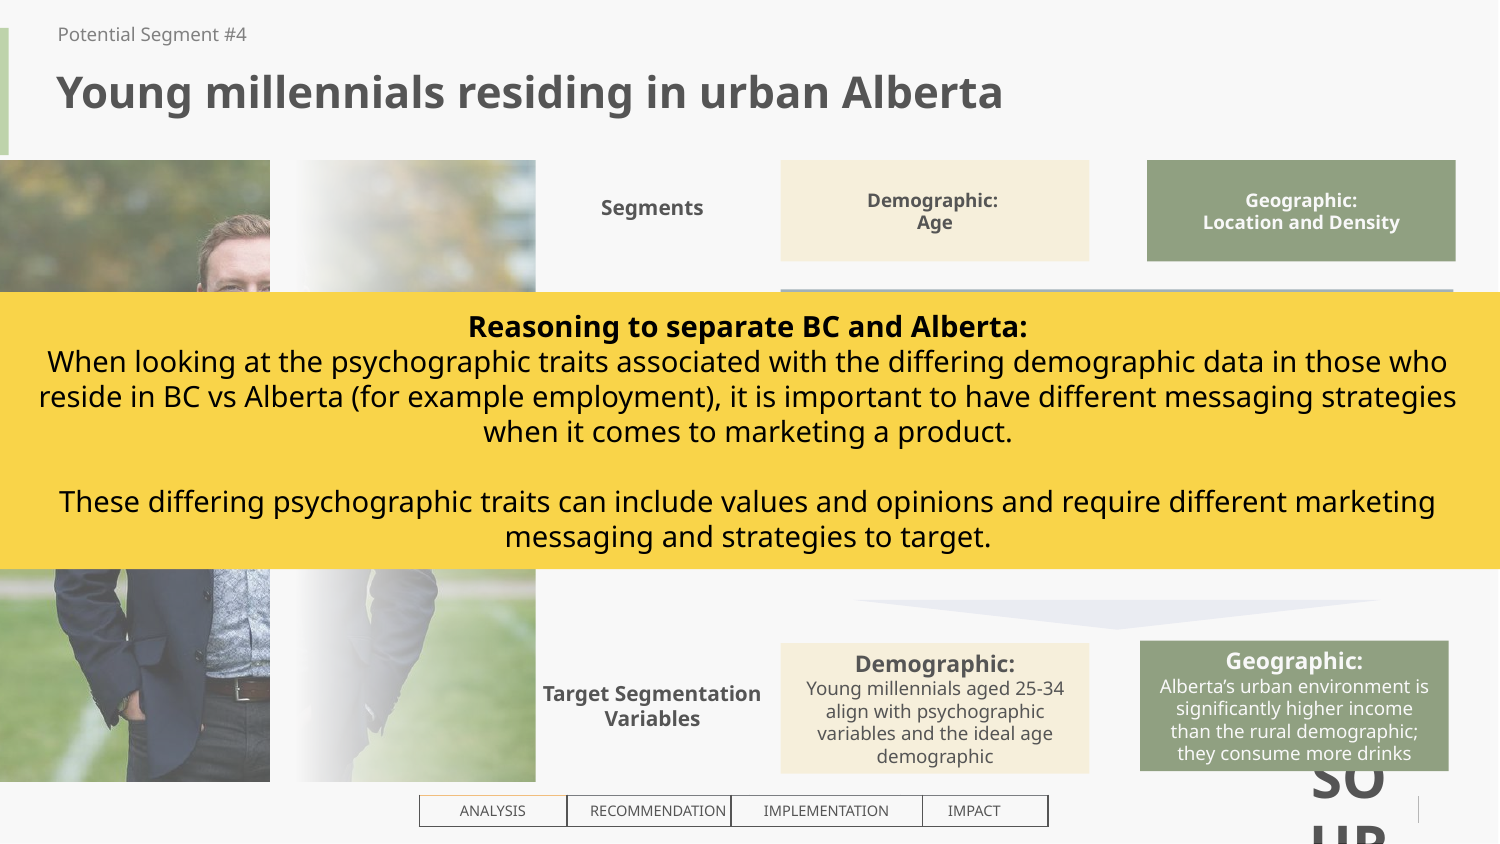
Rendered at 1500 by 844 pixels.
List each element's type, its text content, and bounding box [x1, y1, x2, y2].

text_box Reasoning to separate BC and Alberta: When looking at the psychographic traits associated with the differing demographic data in those who reside in BC vs Alberta (for example employment), it is important to have different messaging strategies when it comes to marketing a product. These differing psychographic traits can include values and opinions and require different marketing messaging and strategies to target. [541, 292, 1500, 570]
picture [0, 159, 536, 782]
text_box [0, 570, 1499, 844]
text_box [0, 0, 1499, 292]
